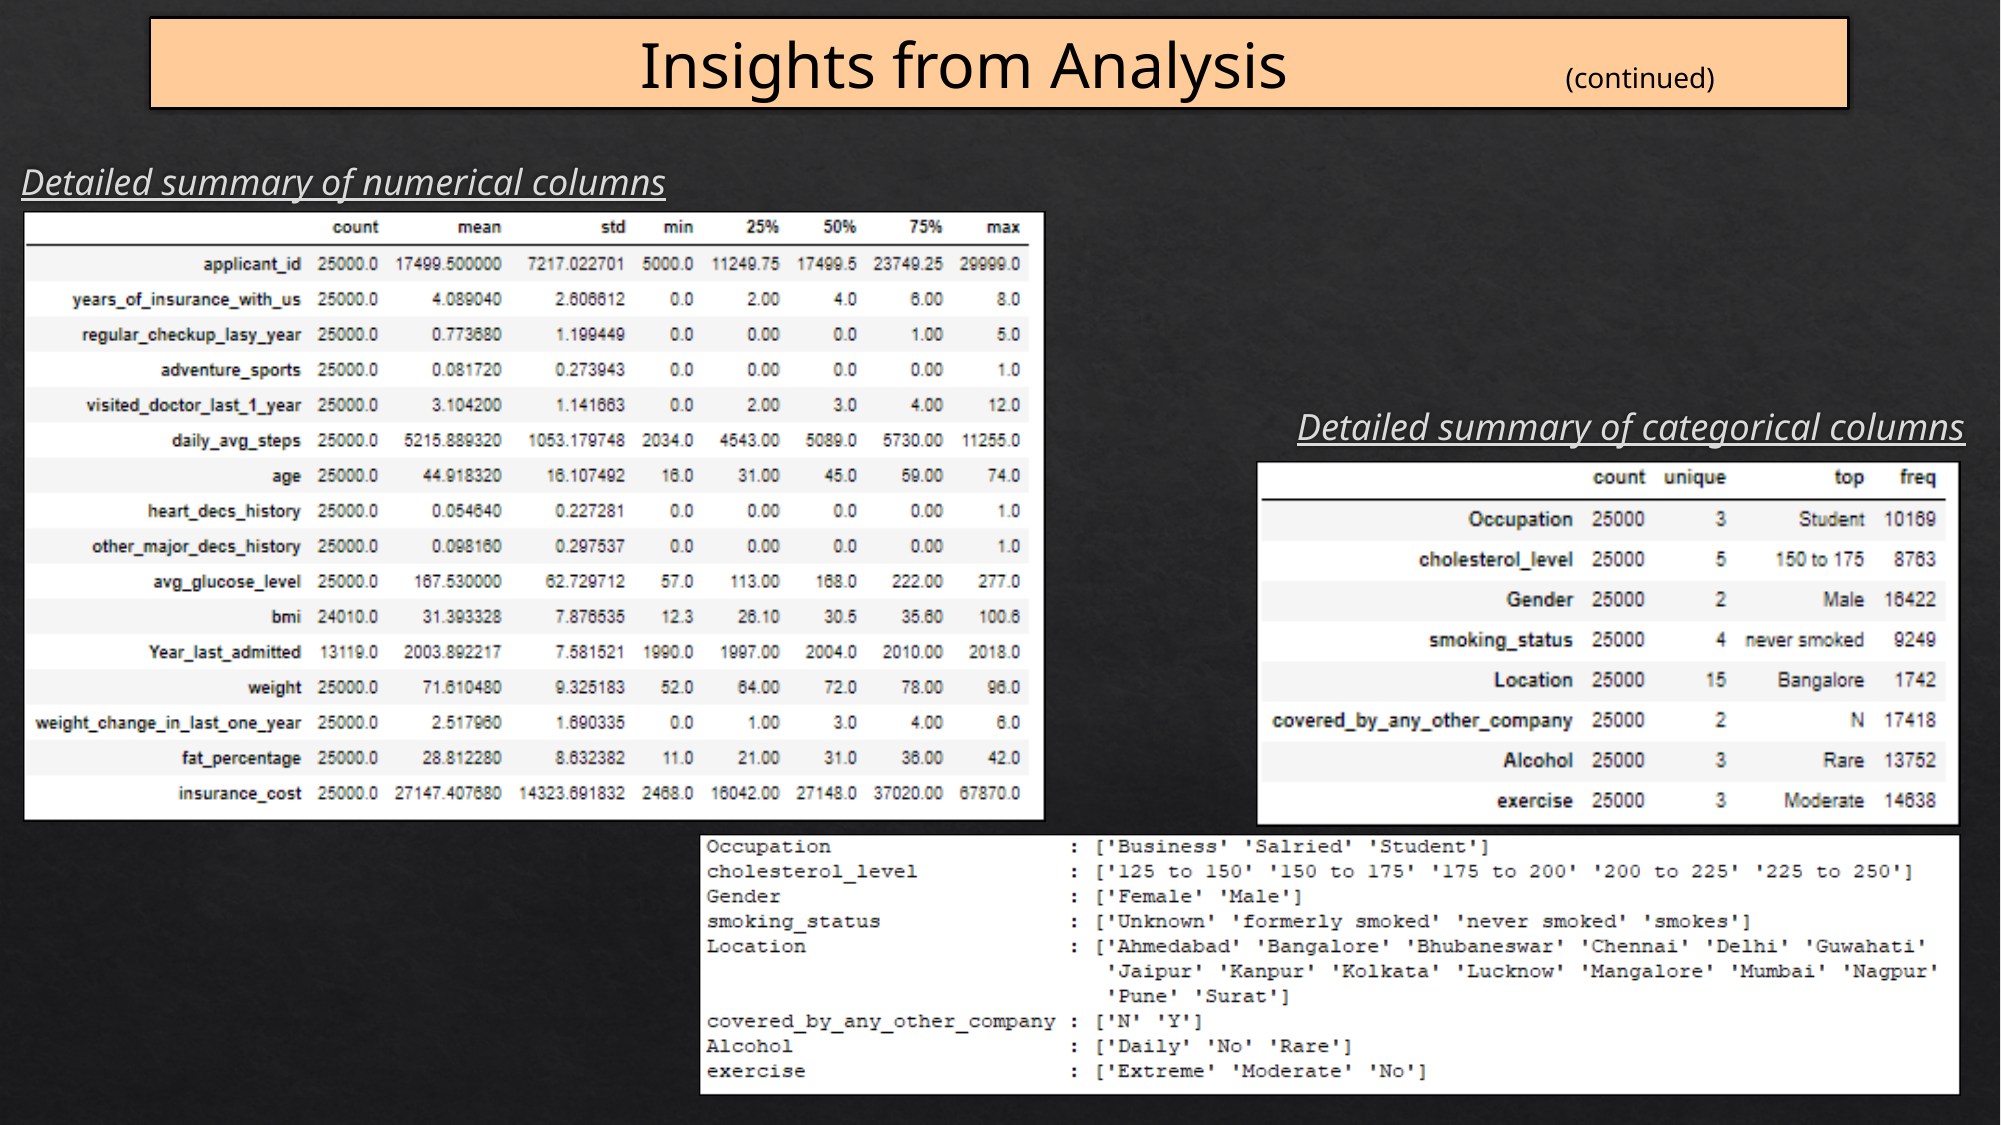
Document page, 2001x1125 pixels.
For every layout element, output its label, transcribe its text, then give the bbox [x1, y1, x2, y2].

picture [22, 210, 1046, 823]
title Insights from Analysis (continued) [149, 16, 1850, 110]
list Detailed summary of numerical columns [0, 152, 786, 212]
picture [699, 833, 1961, 1096]
picture [1256, 461, 1961, 827]
text_box Detailed summary of categorical columns [1276, 396, 1990, 488]
